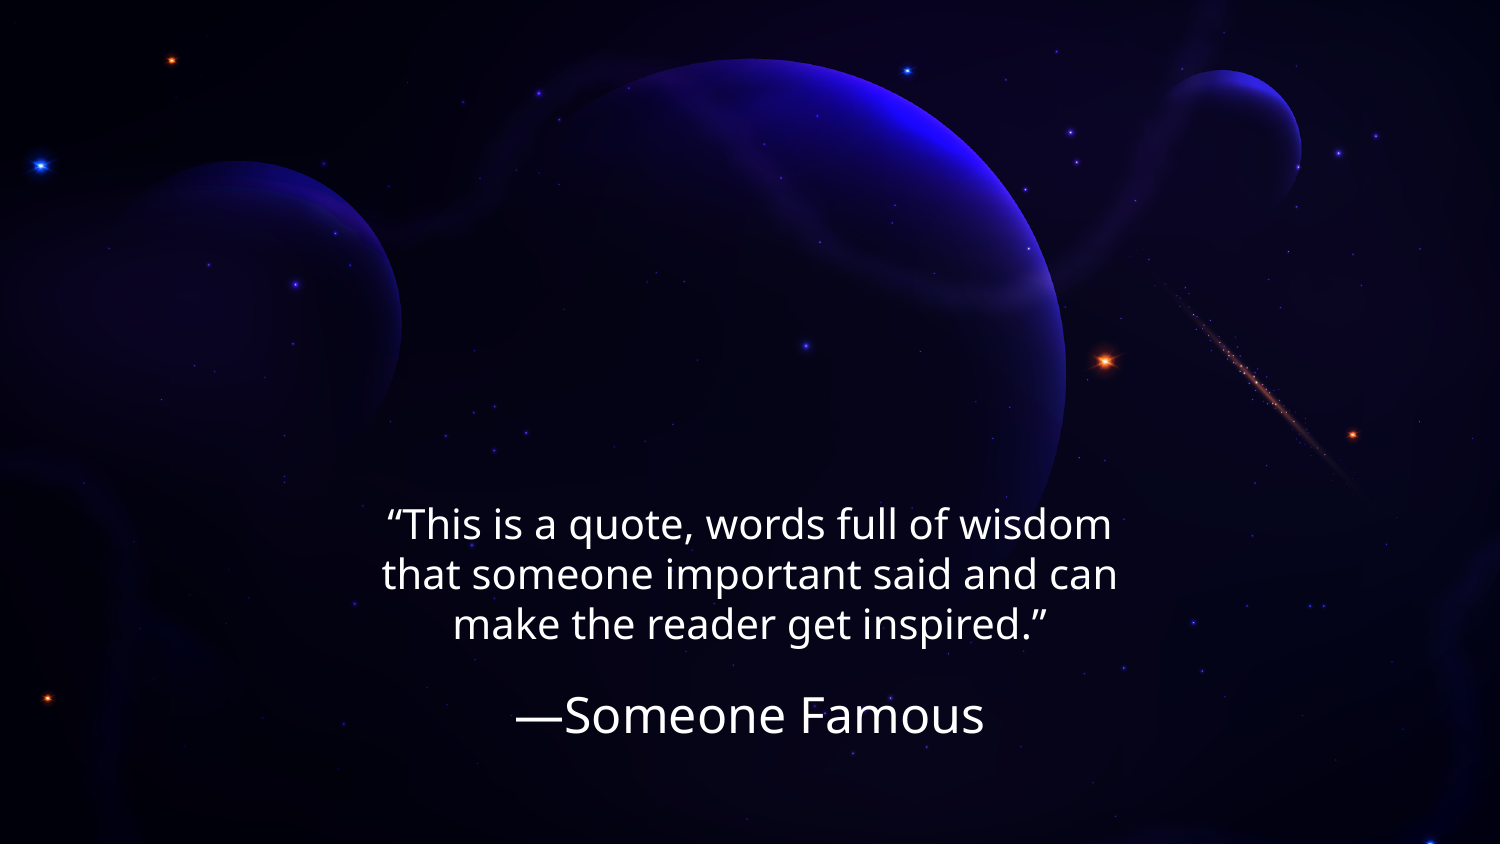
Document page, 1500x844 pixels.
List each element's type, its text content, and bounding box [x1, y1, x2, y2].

subtitle “This is a quote, words full of wisdom that someone important said and can make the reader get inspired.” [340, 473, 1160, 664]
picture [0, 0, 1500, 844]
title —Someone Famous [340, 668, 1160, 756]
